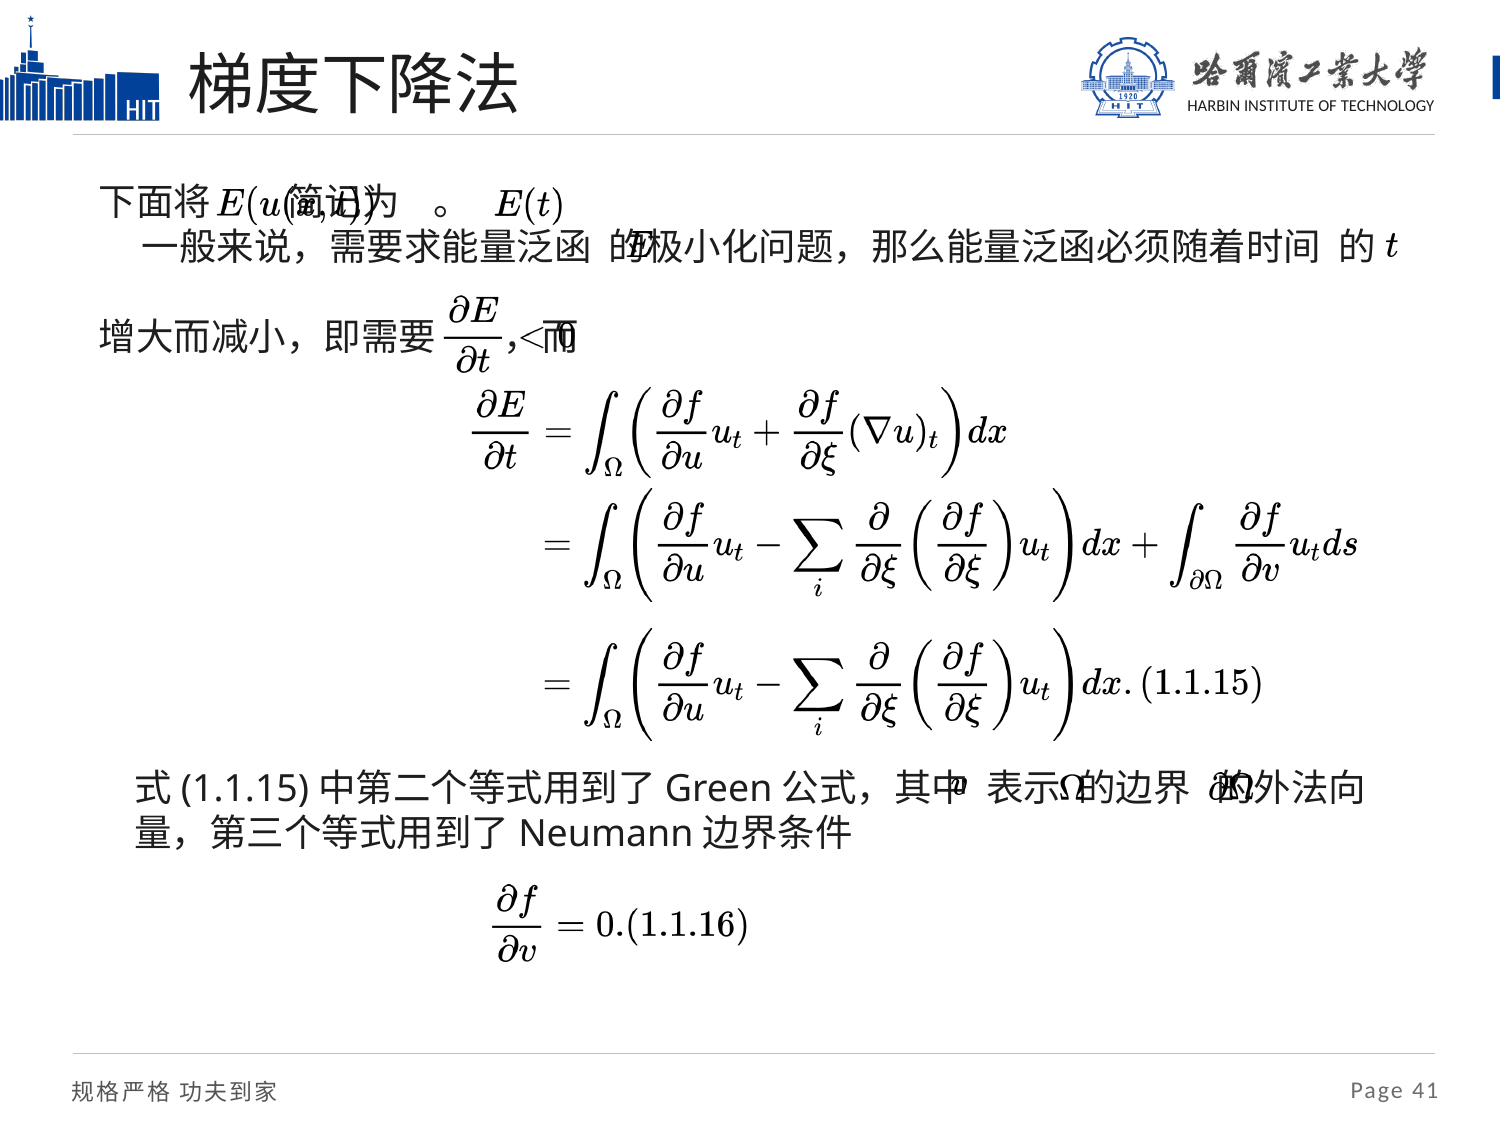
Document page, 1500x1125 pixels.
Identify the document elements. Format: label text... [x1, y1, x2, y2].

title 梯度下降法 [172, 23, 1105, 151]
text_box 下面将 简记为 。 一般来说，需要求能量泛函 的极小化问题，那么能量泛函必须随着时间 的 增大而减小，即需要 ，而 [83, 170, 1479, 366]
text_box 式(1.1.15)中第二个等式用到了Green公式，其中 表示 的边界 的外法向量，第三个等式用到了Neumann边界条件 [119, 756, 1443, 862]
picture [1385, 233, 1399, 257]
picture [493, 187, 565, 226]
picture [464, 387, 1011, 478]
picture [1058, 774, 1086, 800]
picture [950, 778, 968, 795]
picture [439, 295, 576, 373]
picture [540, 488, 1361, 602]
picture [1105, 37, 1175, 118]
picture [1207, 772, 1255, 800]
picture [540, 628, 1266, 741]
picture [215, 186, 377, 225]
picture [487, 884, 750, 962]
picture [625, 231, 653, 257]
picture [0, 15, 179, 143]
